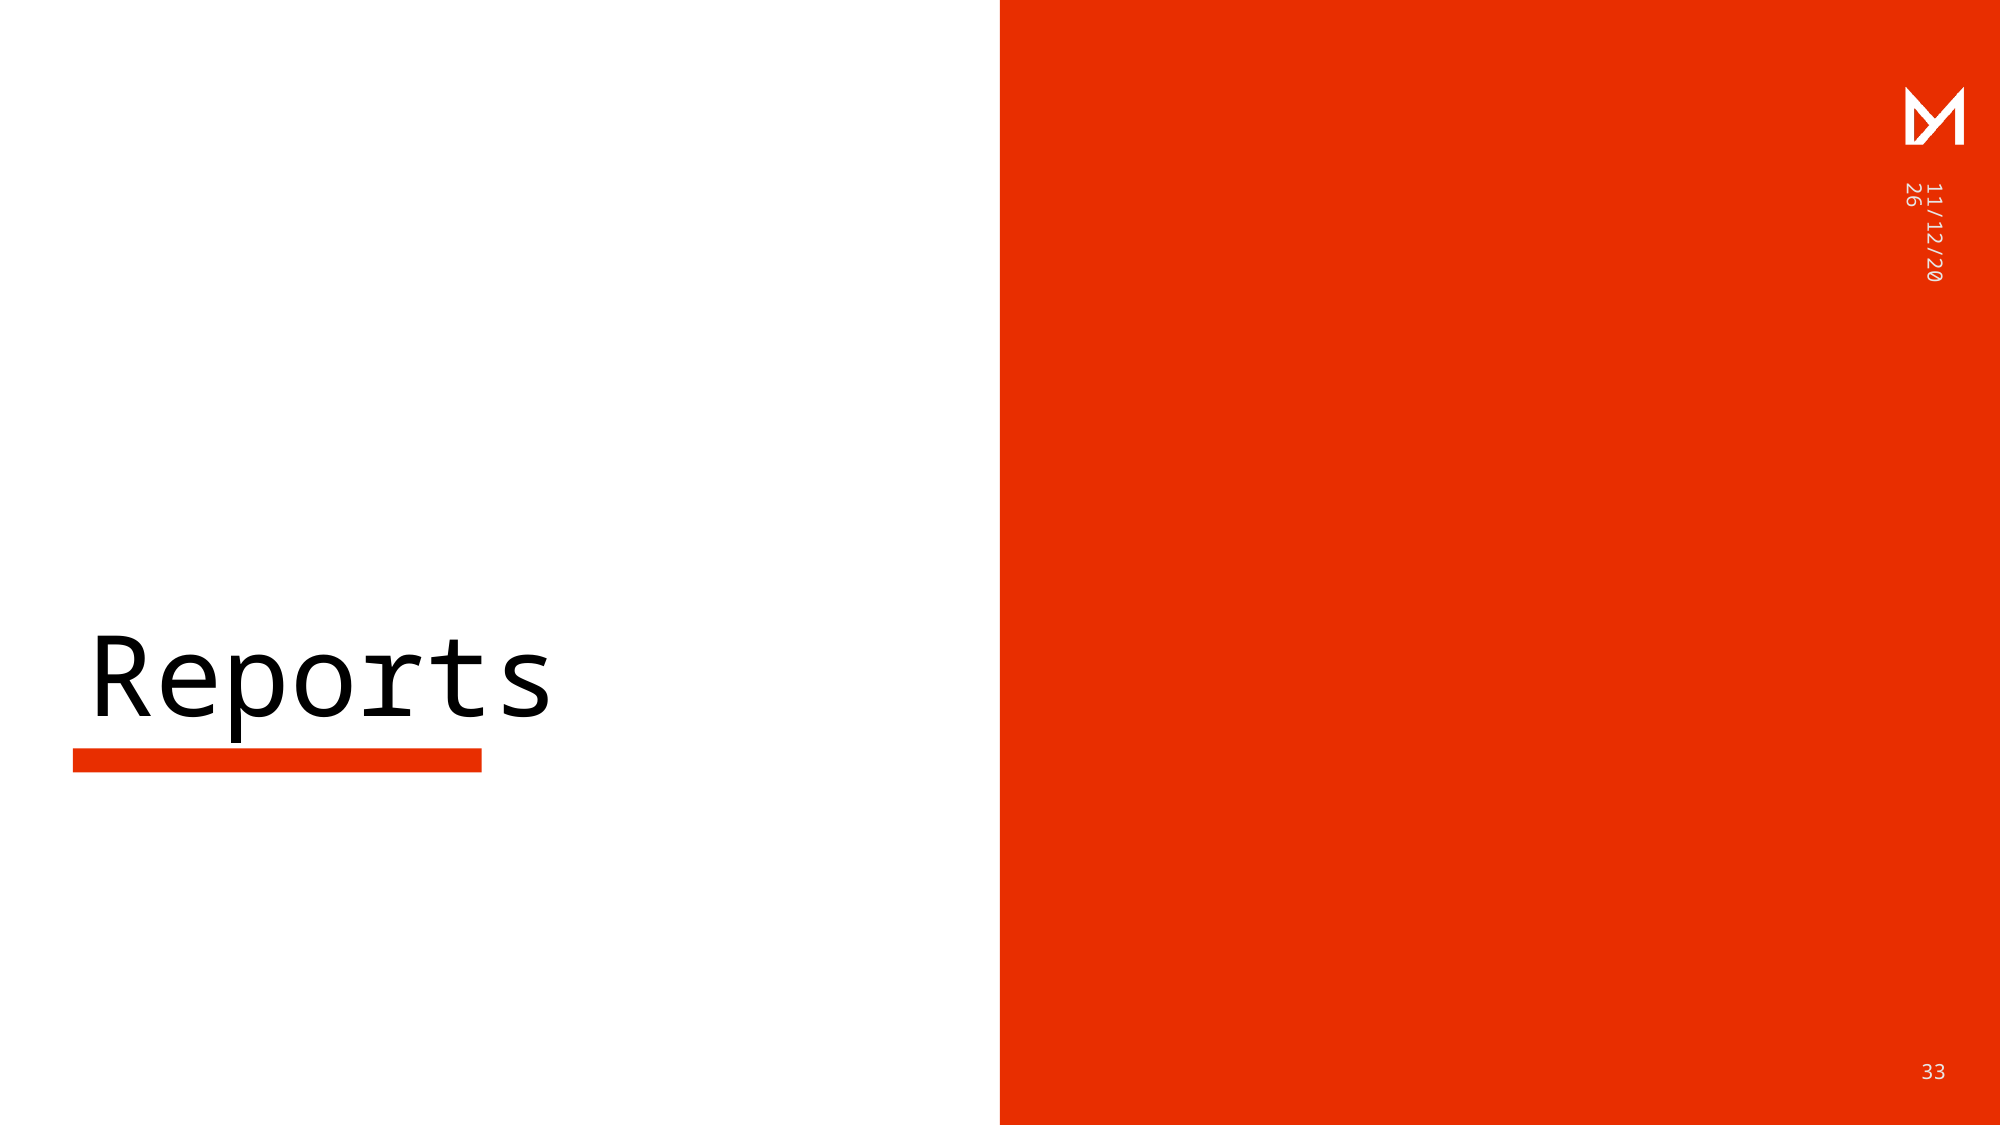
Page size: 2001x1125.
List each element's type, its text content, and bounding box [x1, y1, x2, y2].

picture [1903, 84, 1966, 147]
slide_number 33 [1903, 1043, 1964, 1103]
title Reports [72, 307, 878, 749]
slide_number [1904, 167, 1965, 306]
